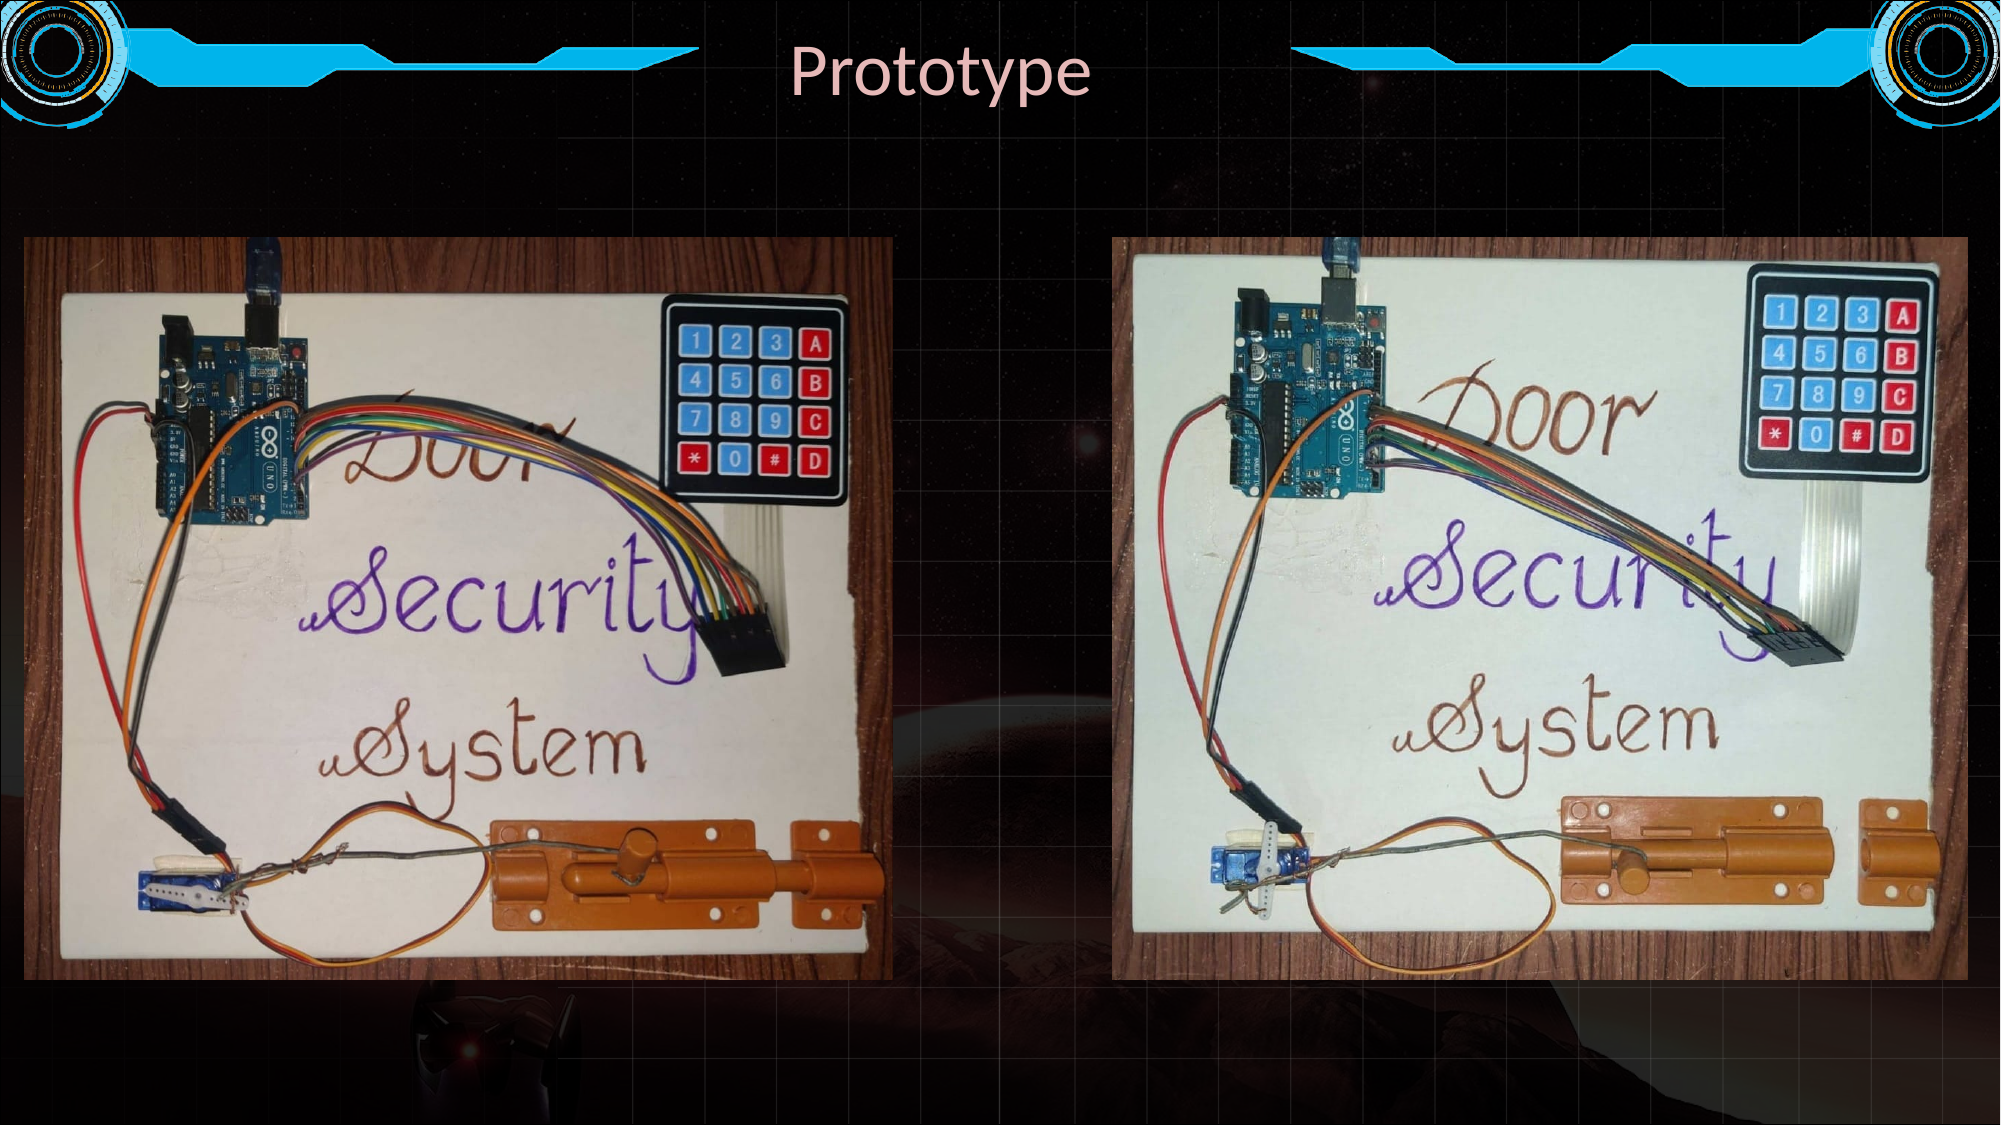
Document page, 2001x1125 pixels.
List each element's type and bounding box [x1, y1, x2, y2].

text_box [0, 0, 2000, 1125]
text_box [0, 0, 700, 130]
list [1112, 237, 1968, 981]
list [24, 237, 894, 981]
text_box [1290, 0, 2000, 130]
